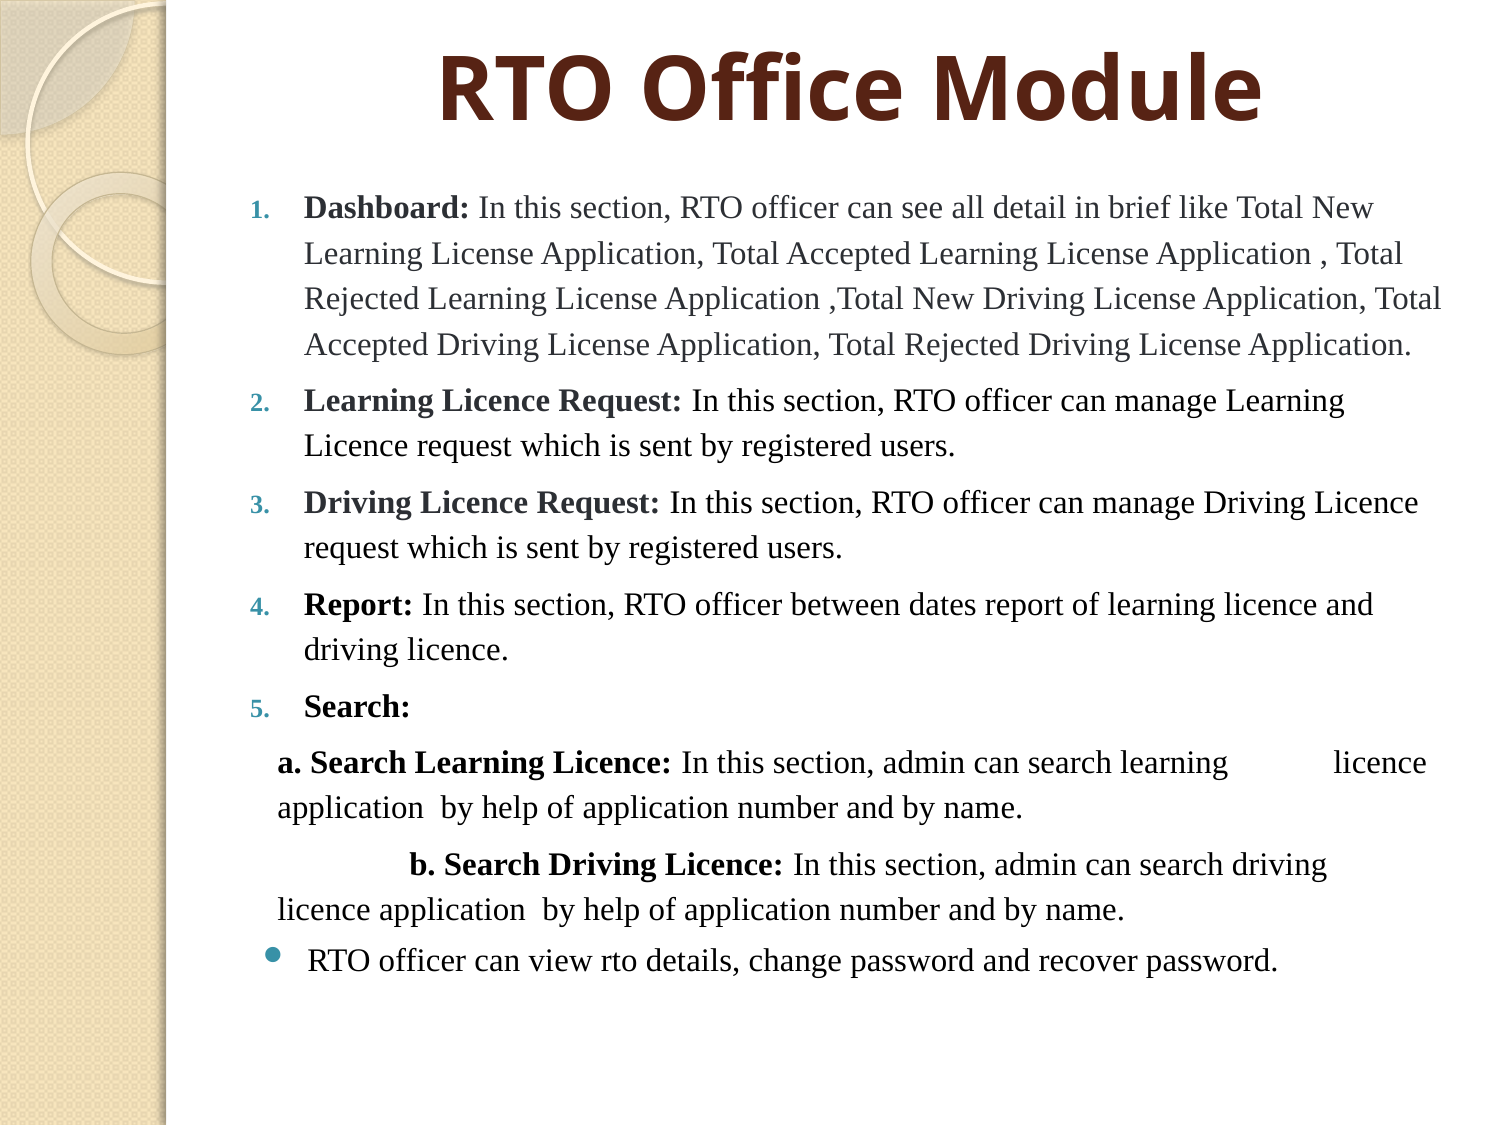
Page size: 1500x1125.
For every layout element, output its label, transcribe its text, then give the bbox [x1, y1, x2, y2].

list Dashboard: In this section, RTO officer can see all detail in brief like Total New Learning License Application, Total Accepted Learning License Application , Total Rejected Learning License Application ,Total New Driving License Application, Total Accepted Driving License Application, Total Rejected Driving License Application. Learning Licence Request: In this section, RTO officer can manage Learning Licence request which is sent by registered users. Driving Licence Request: In this section, RTO officer can manage Driving Licence request which is sent by registered users. Report: In this section, RTO officer between dates report of learning licence and driving licence. Search: a. Search Learning Licence: In this section, admin can search learning licence application by help of application number and by name. b. Search Driving Licence: In this section, admin can search driving licence application by help of application number and by name. RTO officer can view rto details, change password and recover password. [235, 172, 1466, 1025]
title RTO Office Module [235, 0, 1466, 172]
